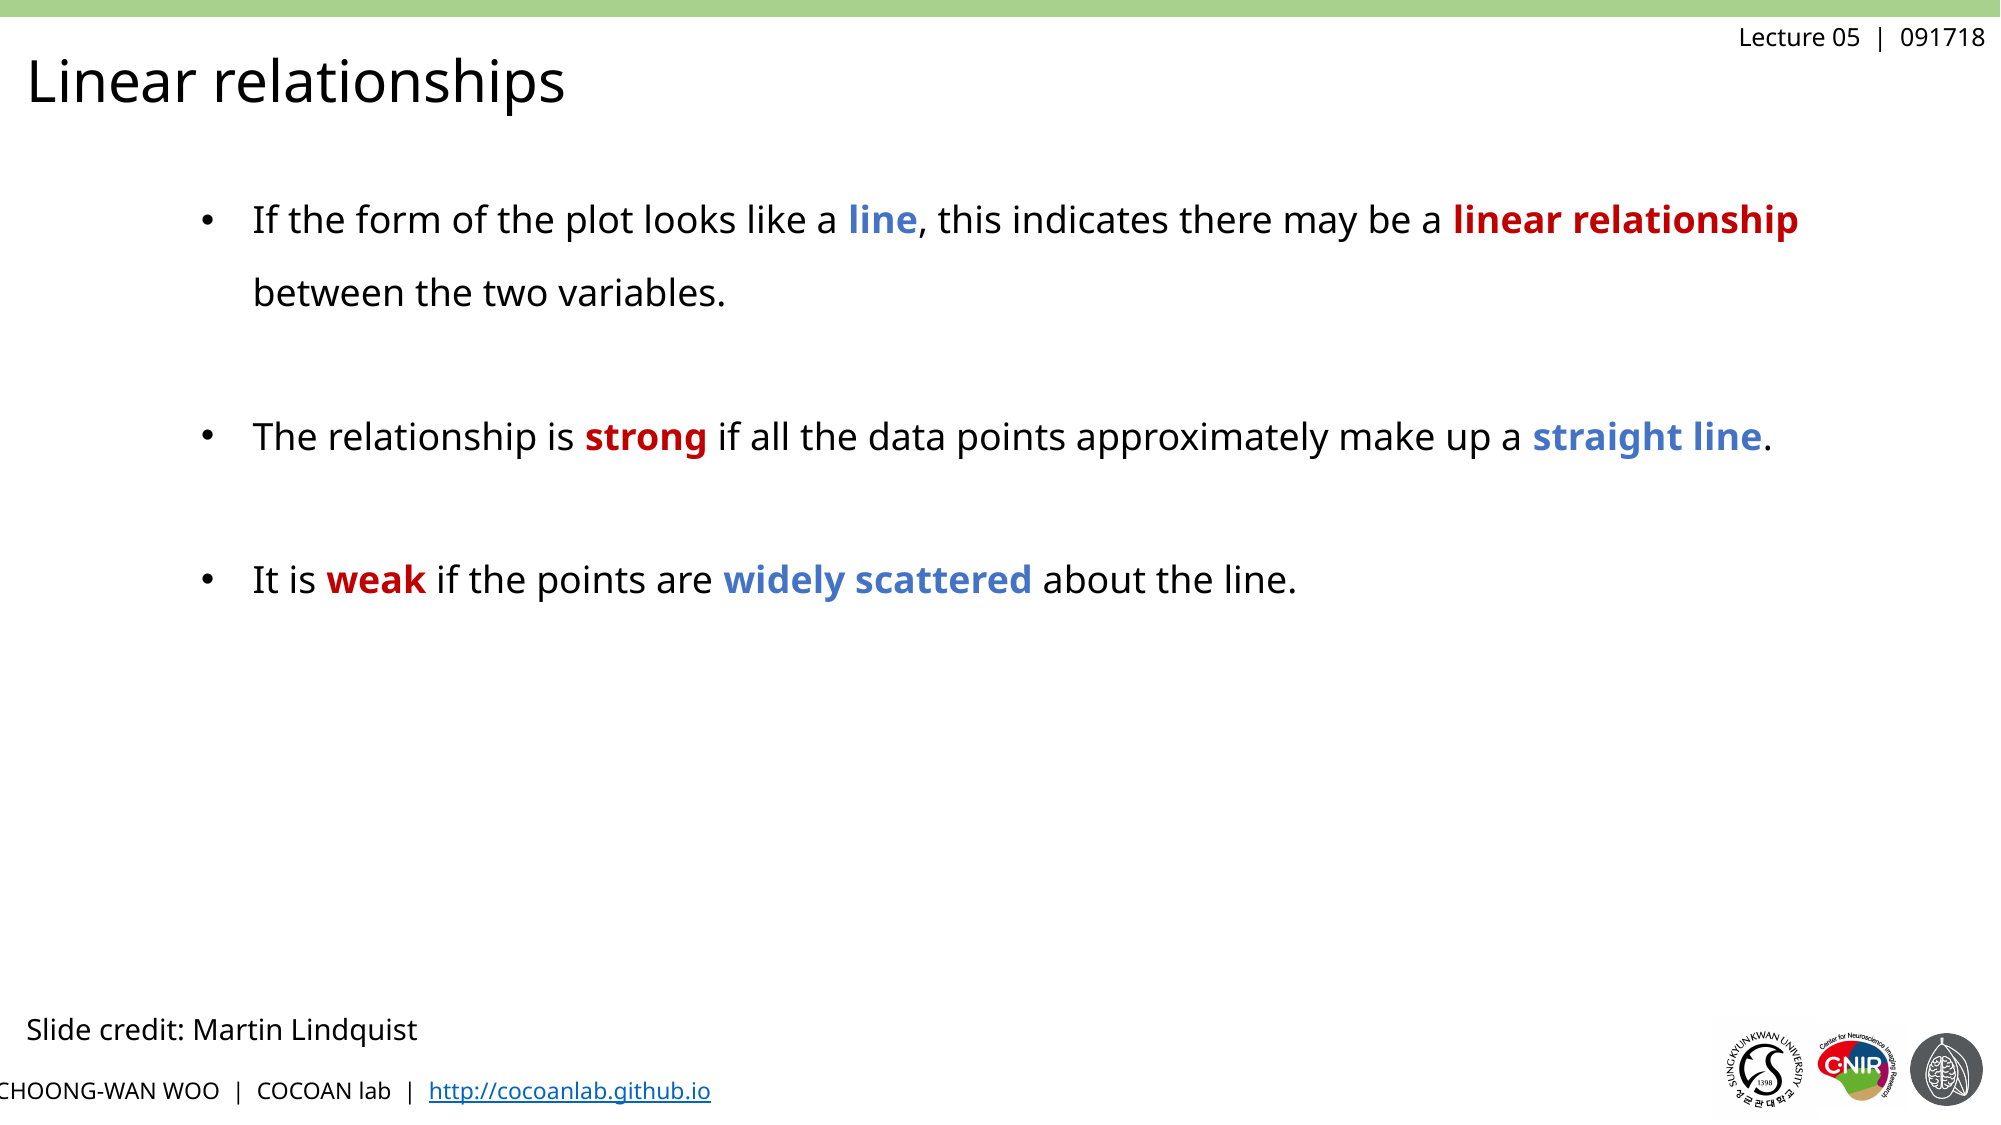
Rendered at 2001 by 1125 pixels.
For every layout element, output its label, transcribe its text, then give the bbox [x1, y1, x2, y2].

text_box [1709, 1014, 1983, 1125]
text_box [0, 0, 2000, 18]
text_box Linear relationships [11, 36, 582, 122]
text_box Slide credit: Martin Lindquist [11, 1008, 610, 1070]
text_box Lecture 05 | 091718 [1623, 13, 2000, 59]
text_box CHOONG-WAN WOO | COCOAN lab | http://cocoanlab.github.io [0, 1069, 727, 1116]
text_box If the form of the plot looks like a line, this indicates there may be a linear relationship between the two variables. The relationship is strong if all the data points approximately make up a straight line. It is weak if the points are widely scattered about the line. [186, 162, 1820, 609]
